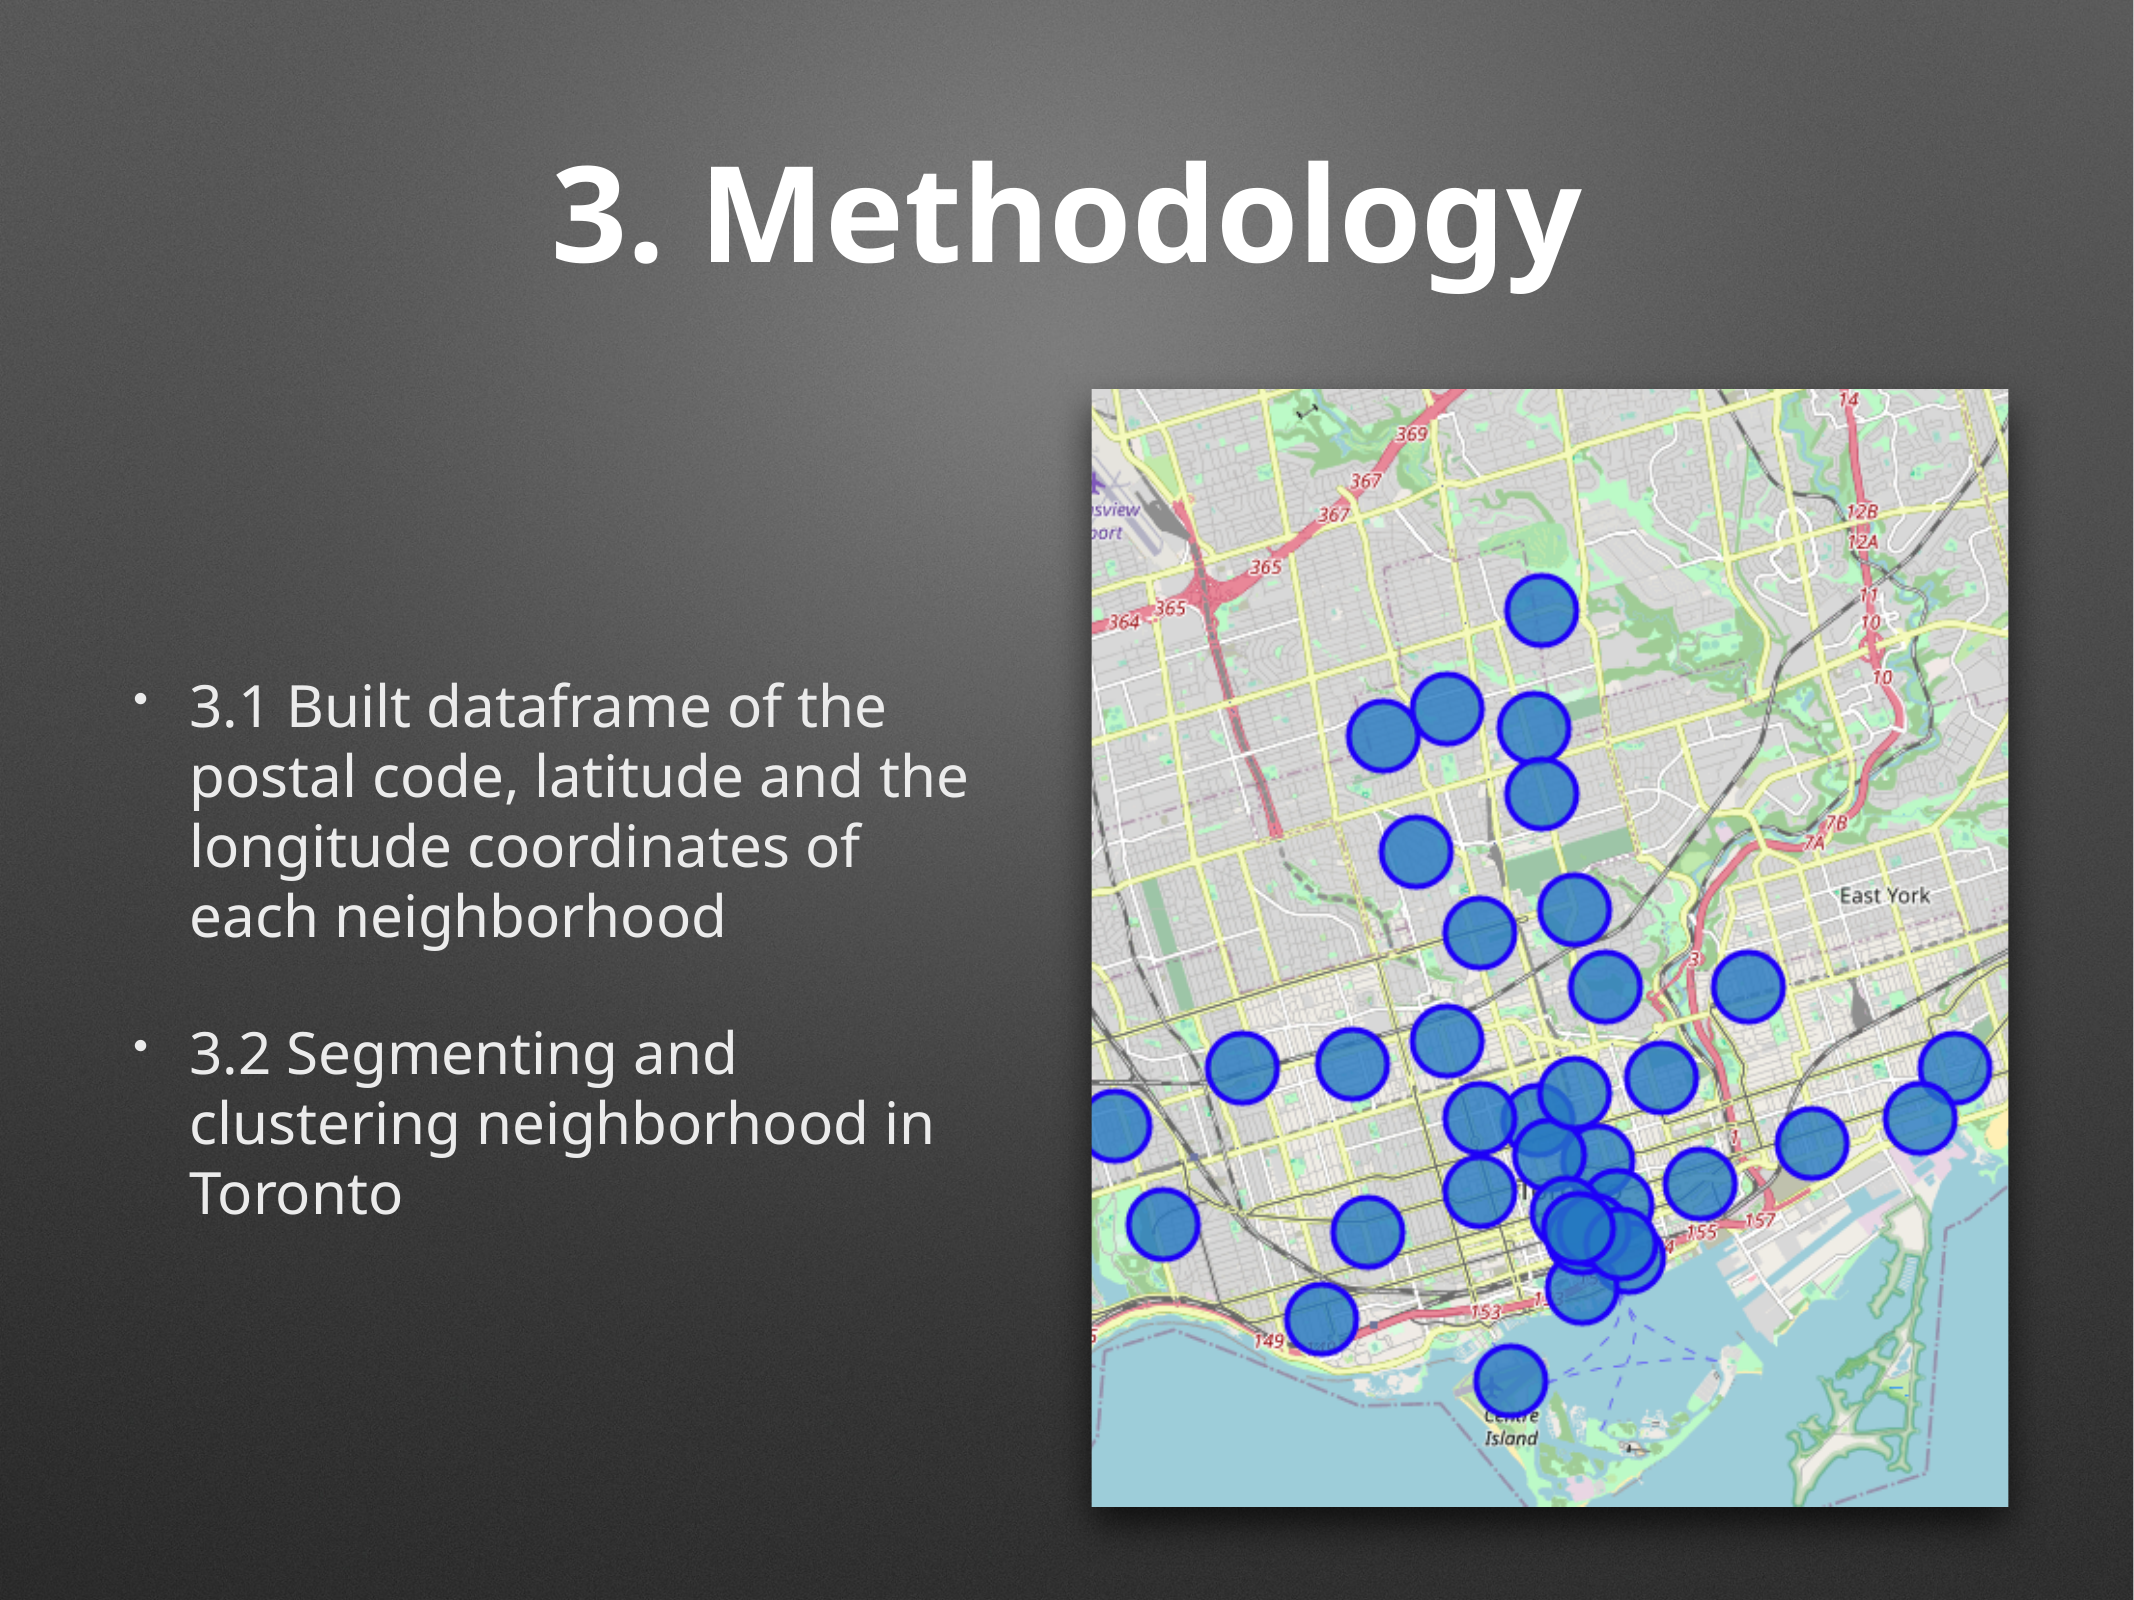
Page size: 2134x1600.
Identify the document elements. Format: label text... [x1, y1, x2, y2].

picture [0, 0, 2134, 1600]
list 3.1 Built dataframe of the postal code, latitude and the longitude coordinates of each neighborhood 3.2 Segmenting and clustering neighborhood in Toronto [124, 389, 1009, 1507]
title 3. Methodology [124, 32, 2009, 386]
